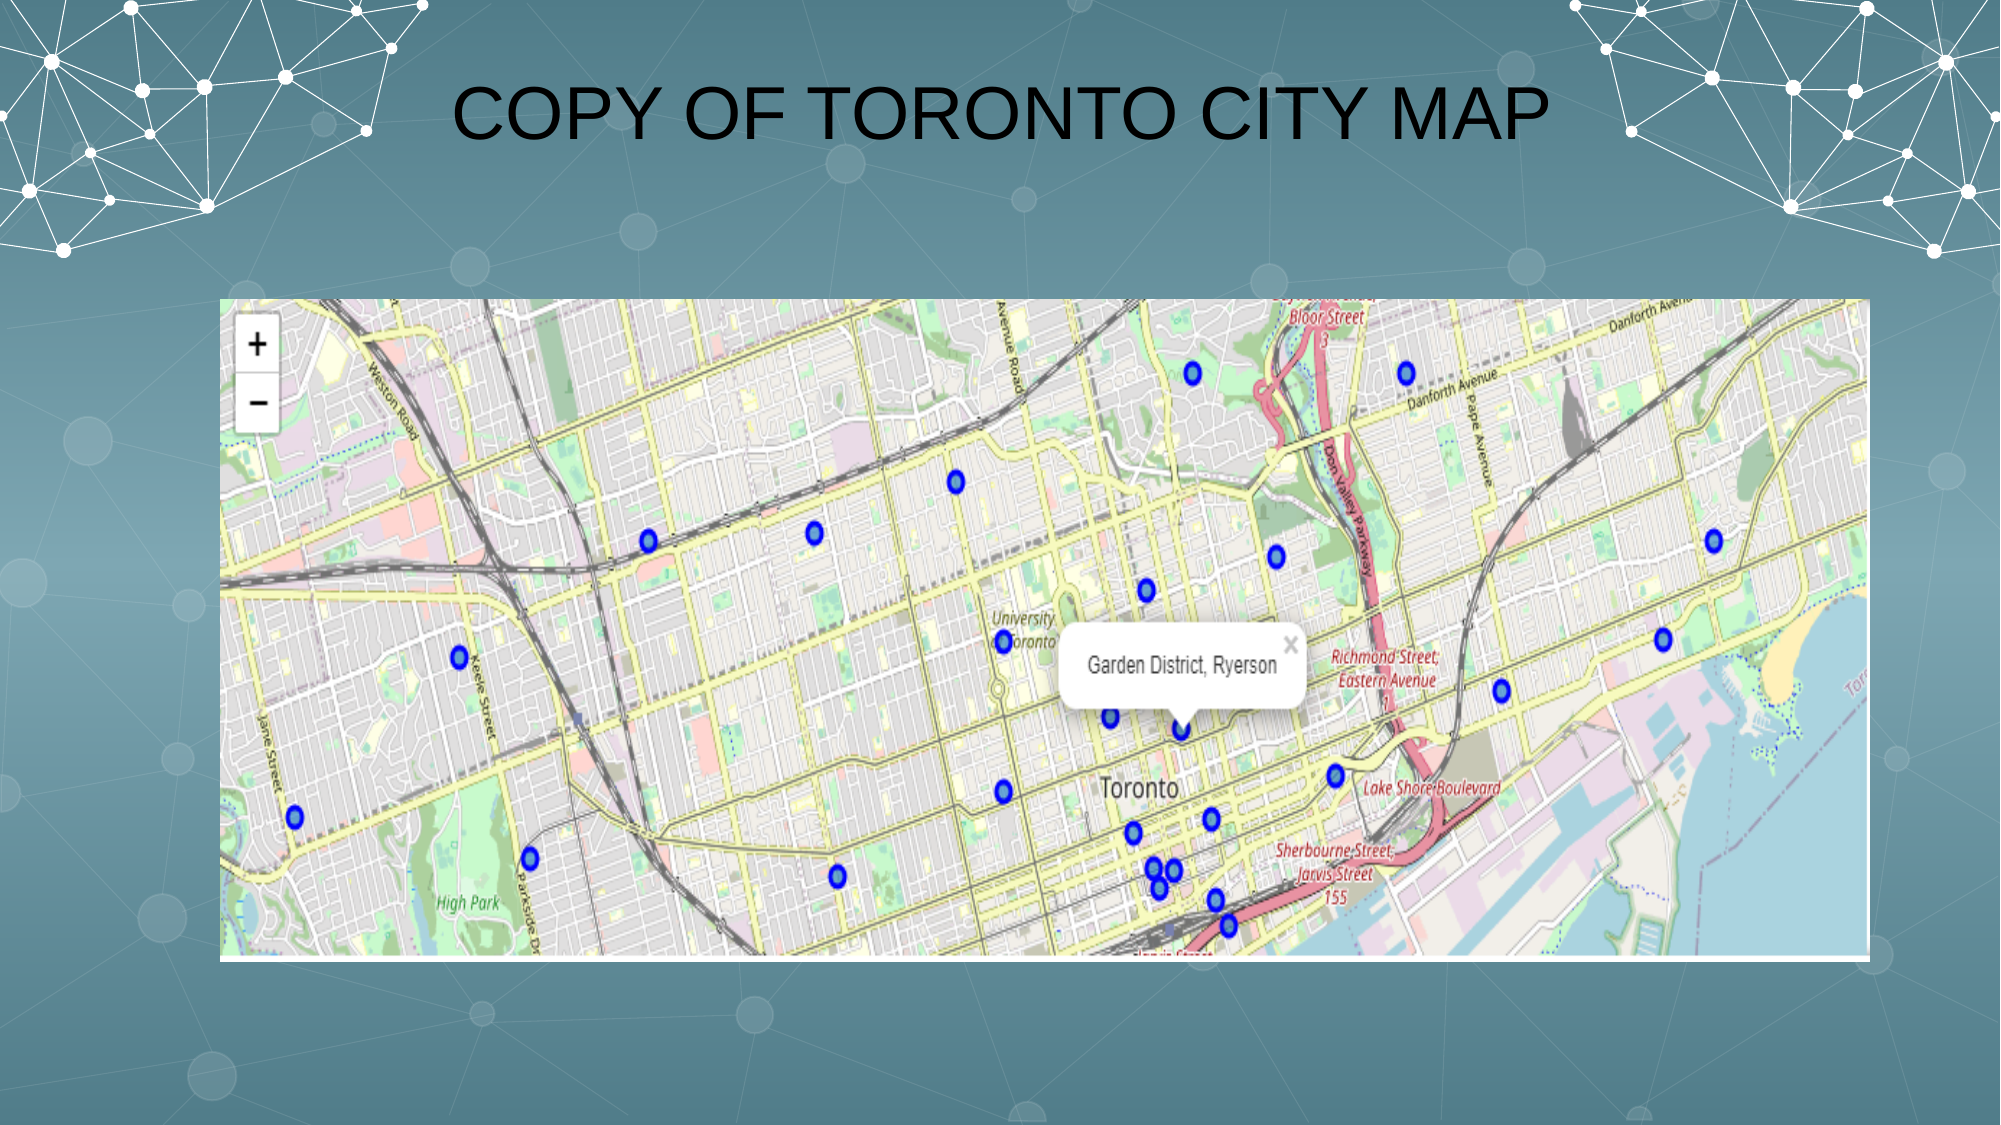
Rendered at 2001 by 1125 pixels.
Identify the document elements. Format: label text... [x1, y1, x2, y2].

picture [219, 299, 1870, 962]
list COPY OF TORONTO CITY MAP [53, 55, 1952, 175]
